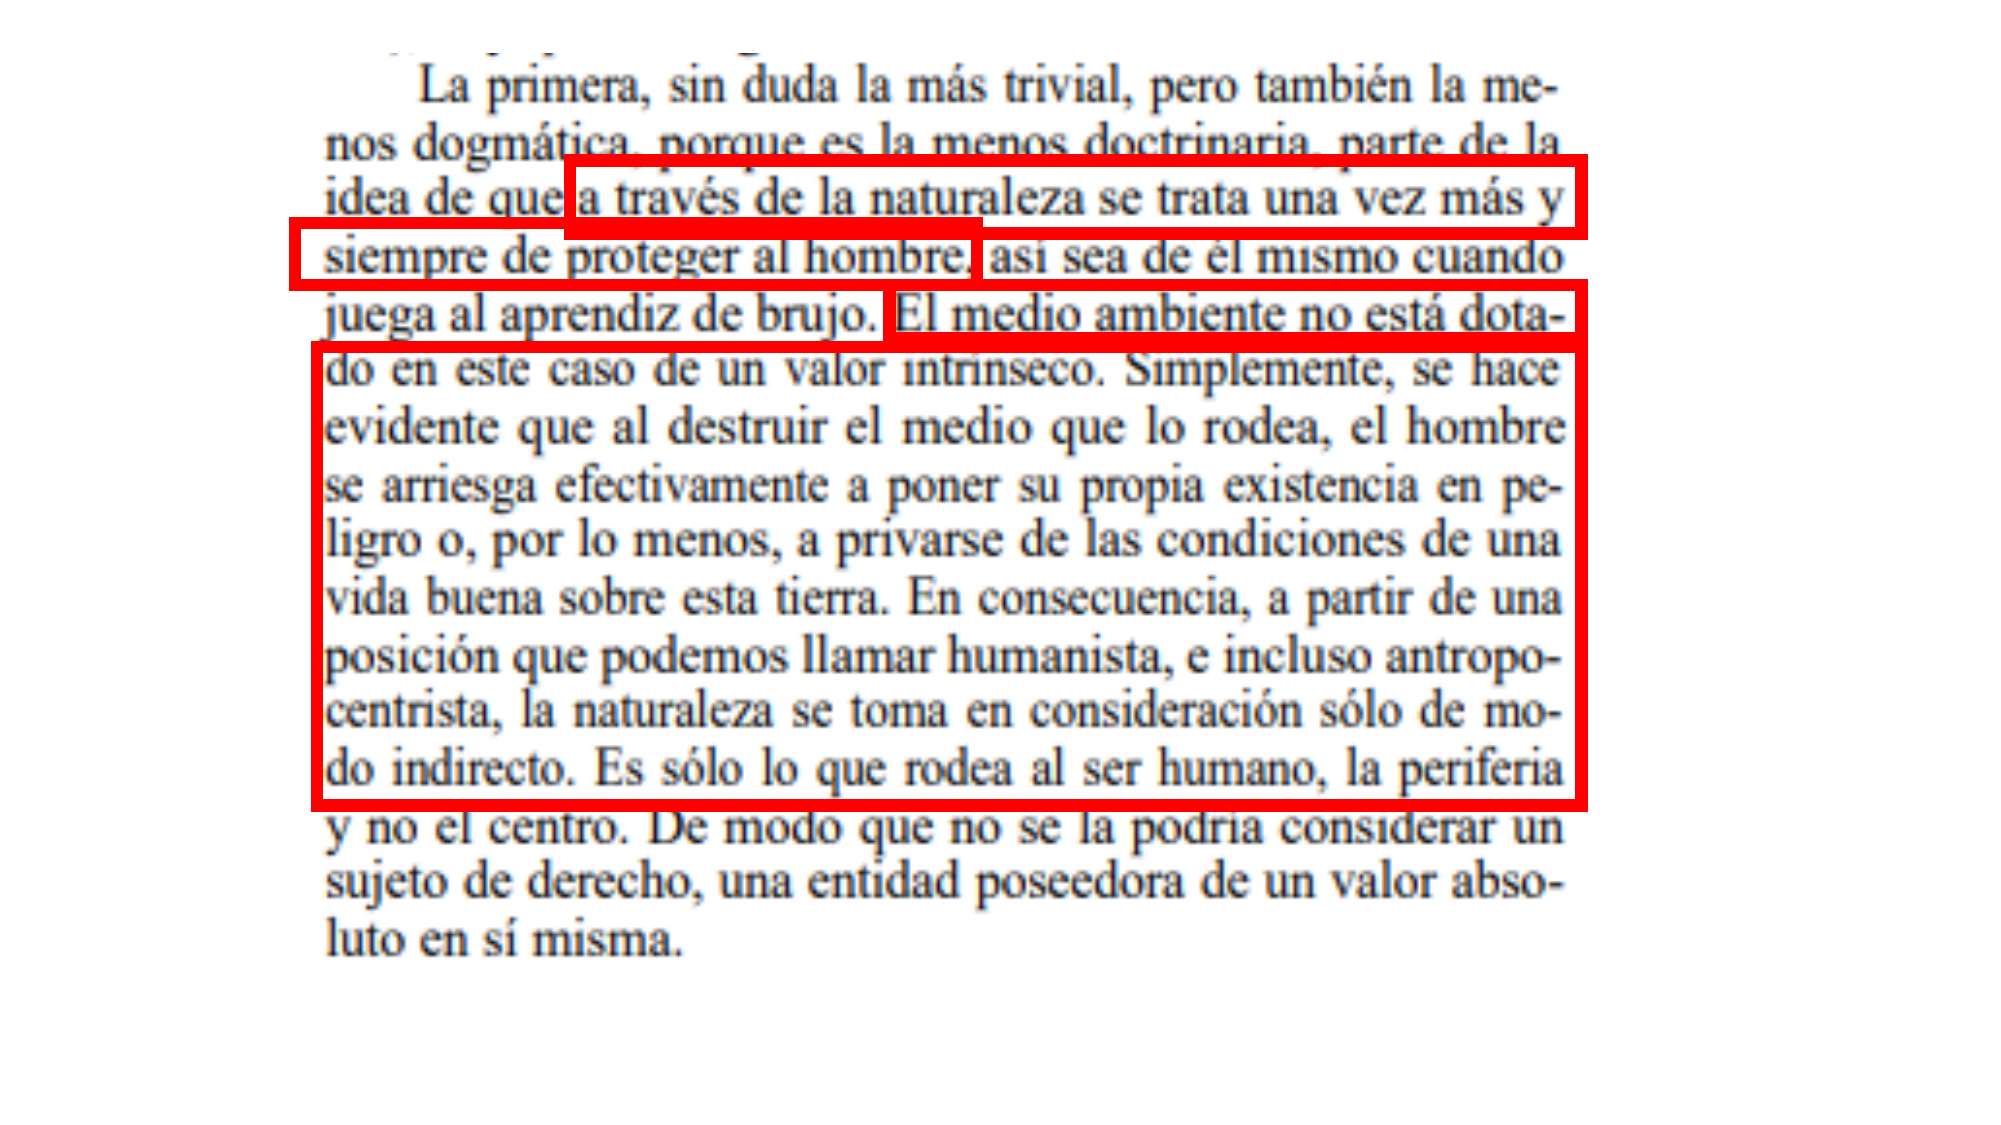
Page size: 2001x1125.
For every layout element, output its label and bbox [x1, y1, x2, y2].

picture [294, 53, 1582, 973]
